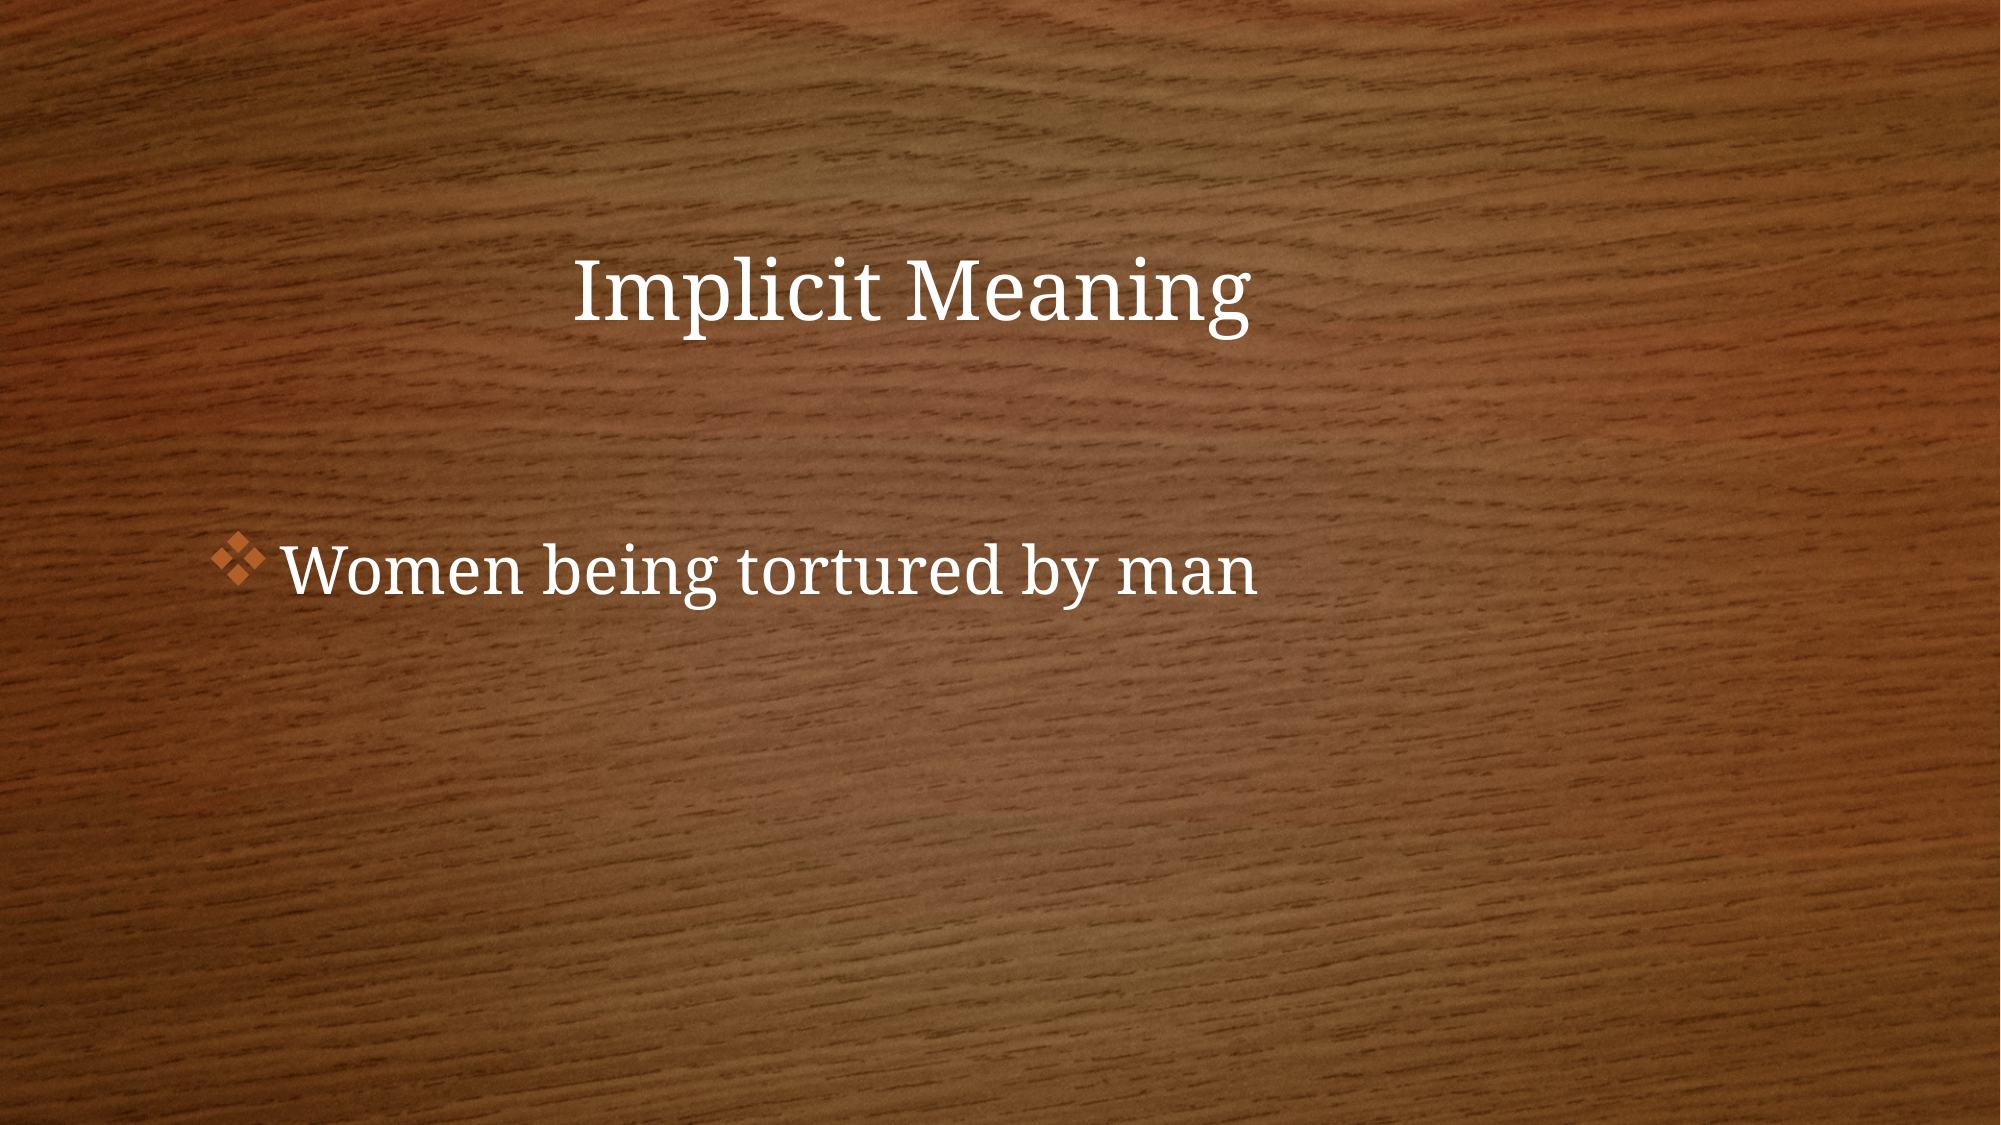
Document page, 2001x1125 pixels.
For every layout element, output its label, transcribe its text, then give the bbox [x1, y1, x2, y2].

list Women being tortured by man [189, 364, 1638, 772]
title Implicit Meaning [188, 174, 1638, 400]
picture [0, 0, 2001, 1125]
